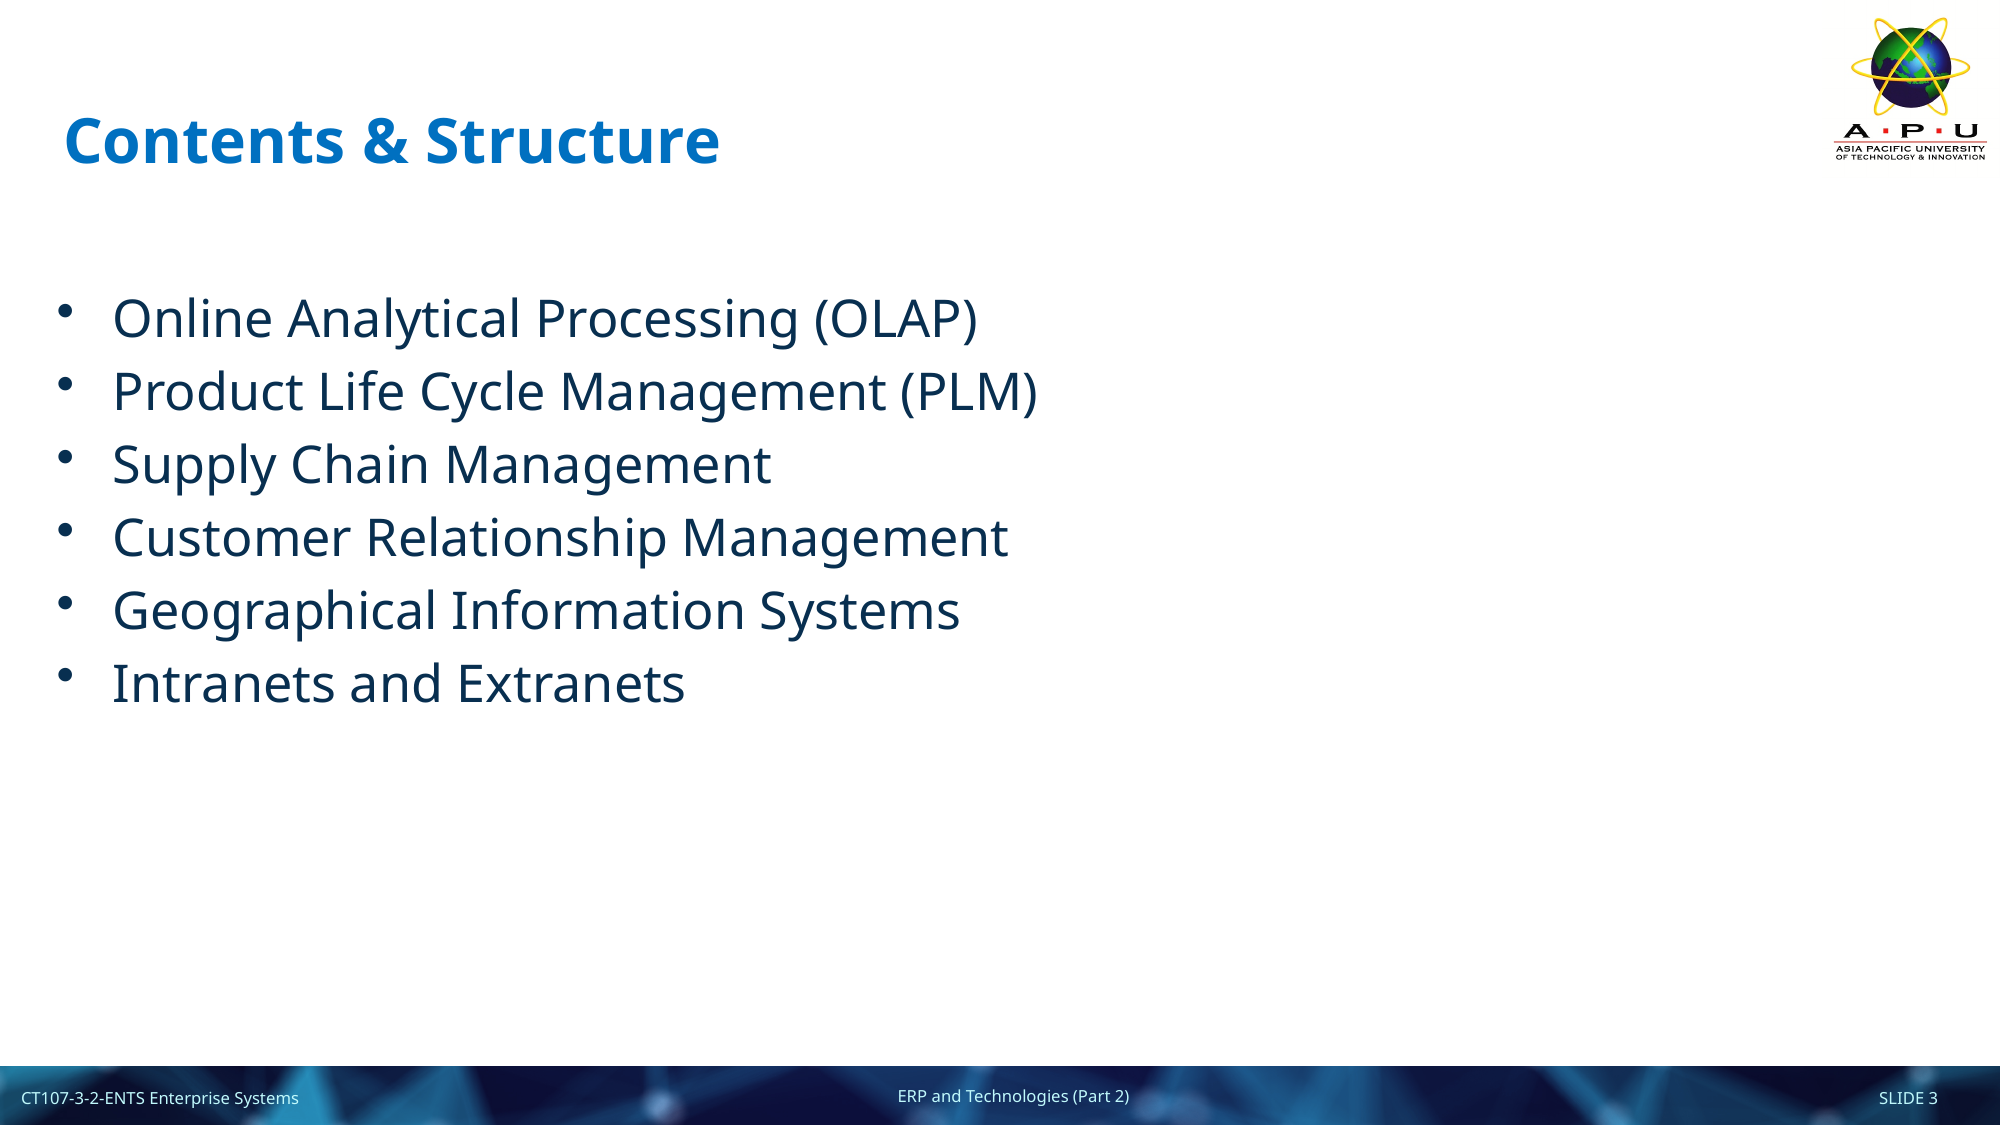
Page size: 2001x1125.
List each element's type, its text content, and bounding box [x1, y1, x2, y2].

title Contents & Structure [48, 45, 1211, 233]
picture [1822, 0, 2000, 178]
list Online Analytical Processing (OLAP) Product Life Cycle Management (PLM) Supply Chain Management Customer Relationship Management Geographical Information Systems Intranets and Extranets [41, 278, 1857, 1021]
picture [0, 1066, 2000, 1125]
